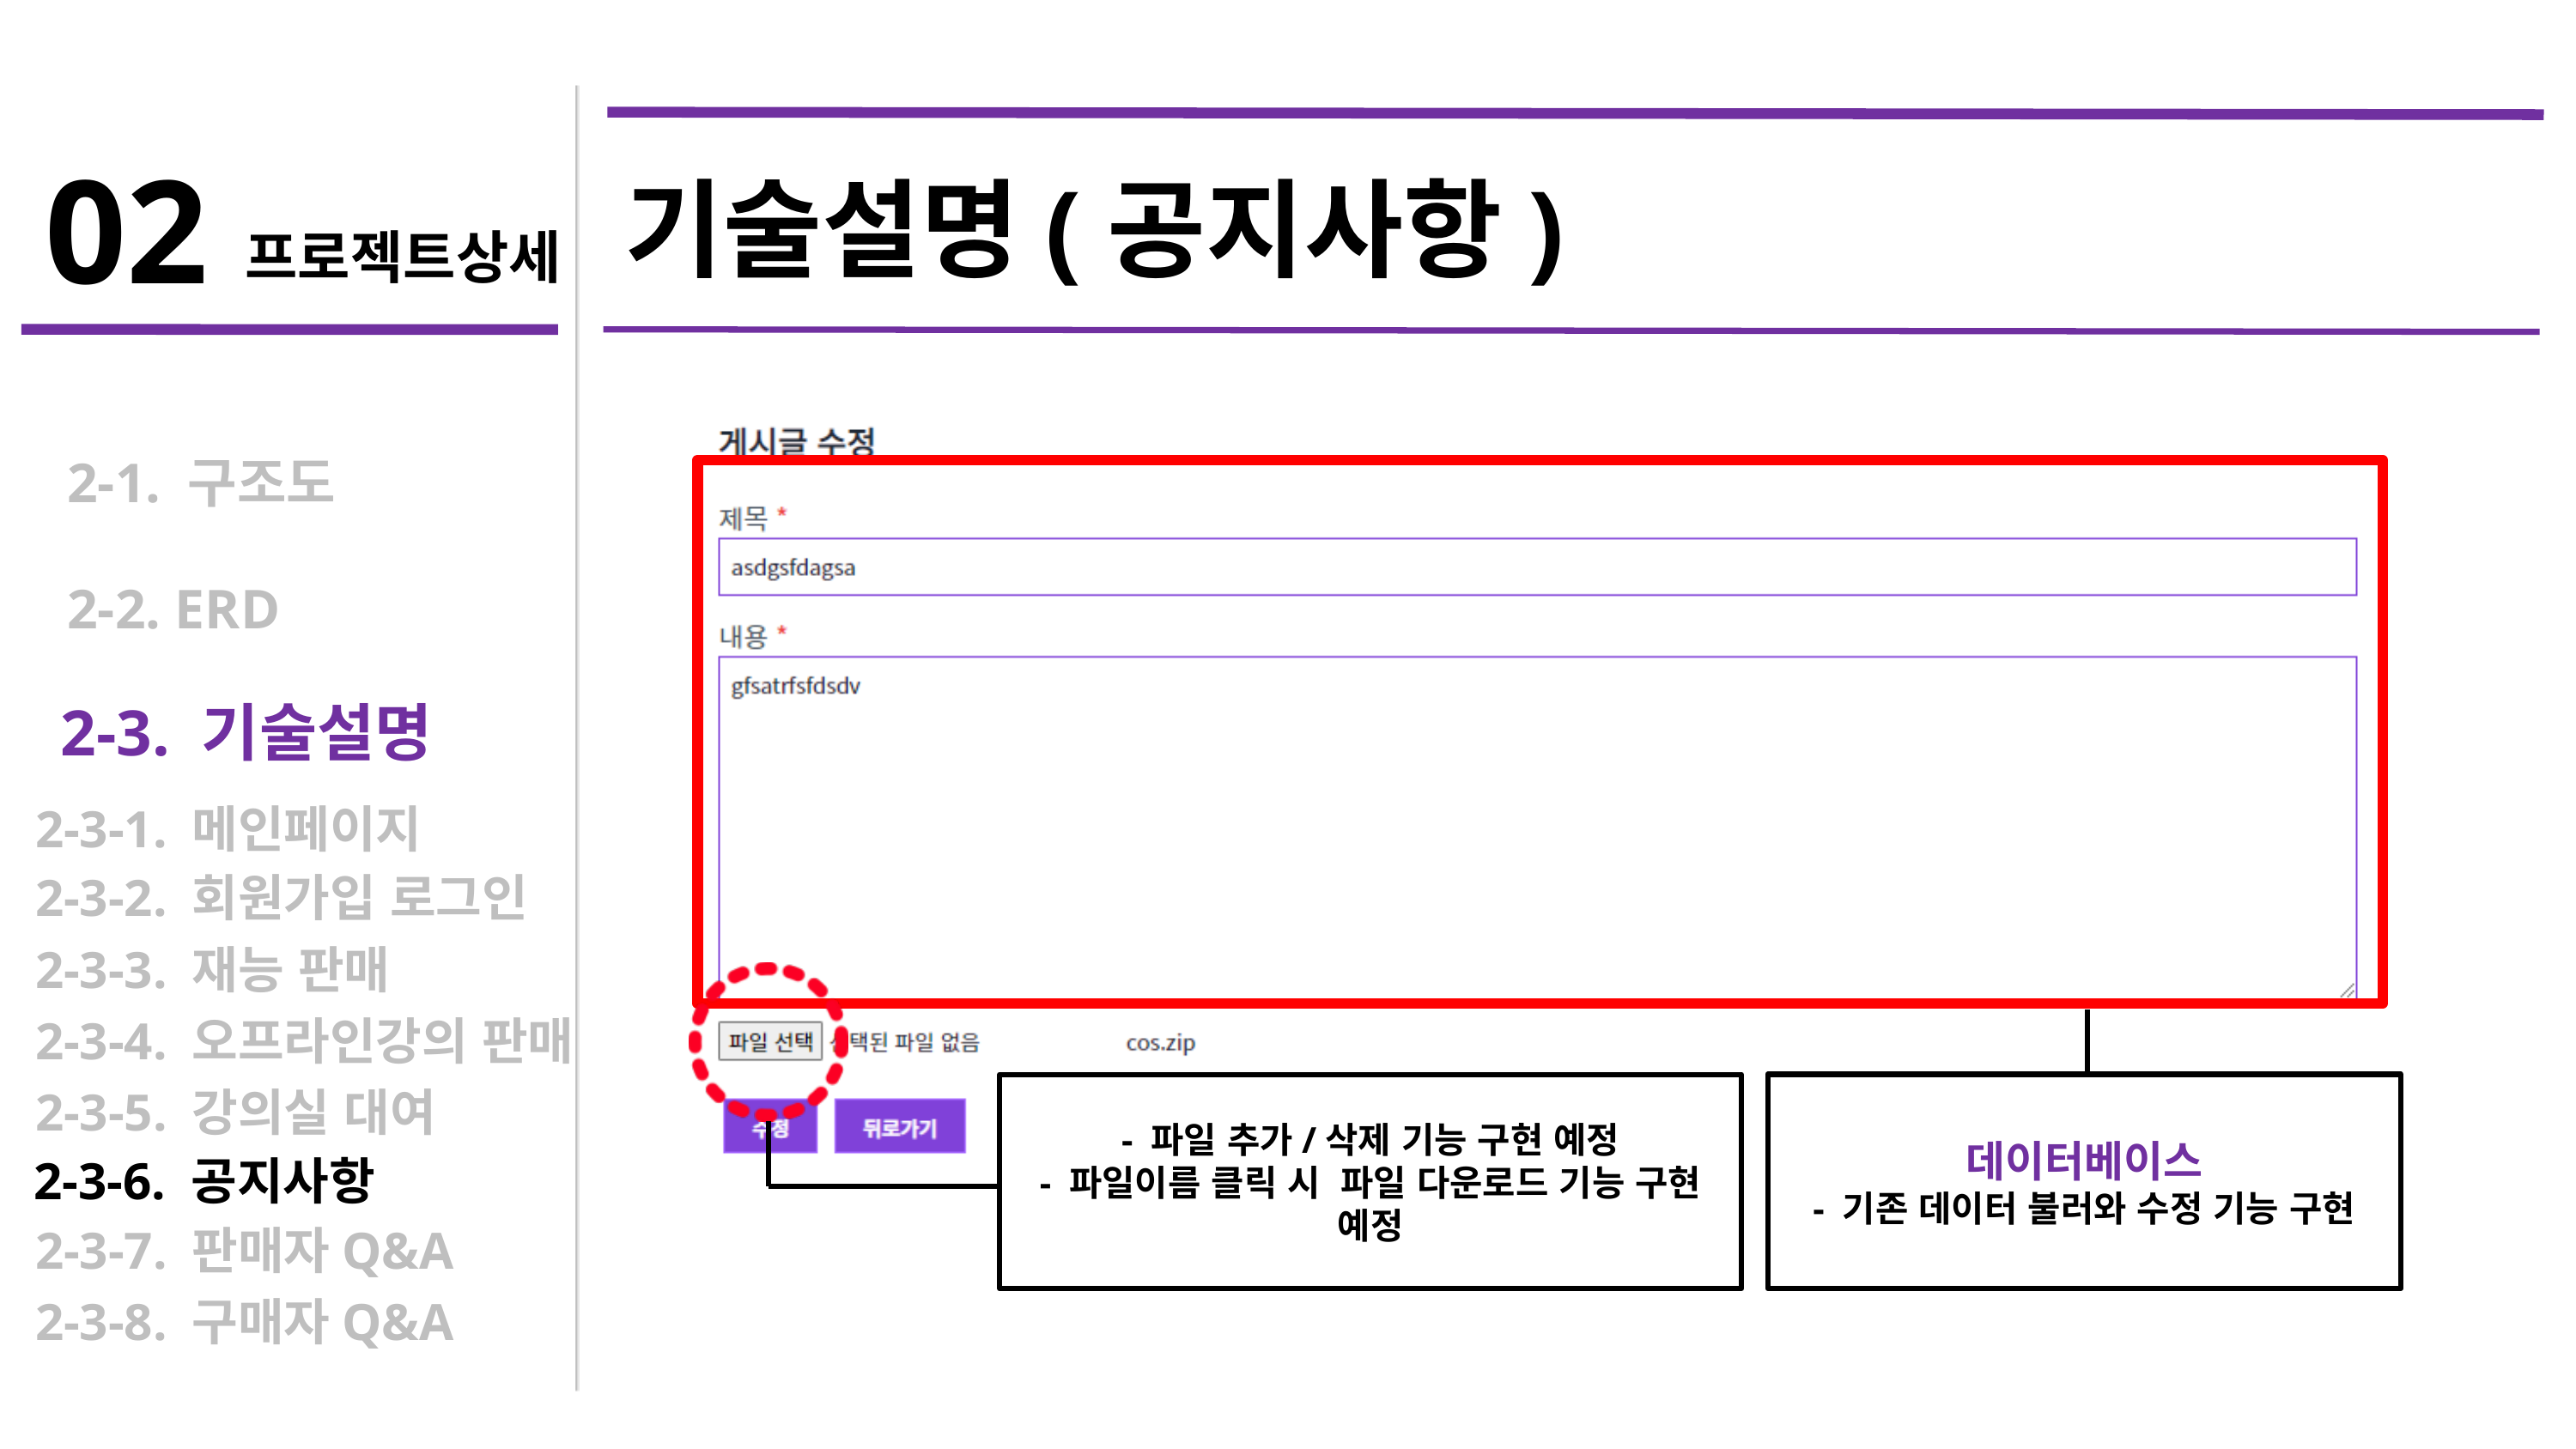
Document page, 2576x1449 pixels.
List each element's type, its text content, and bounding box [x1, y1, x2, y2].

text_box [573, 1366, 580, 1391]
text_box 데이터베이스 - 기존 데이터 불러와 수정 기능 구현 [1767, 1216, 2402, 1288]
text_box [573, 85, 580, 132]
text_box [603, 329, 2540, 332]
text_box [573, 328, 580, 440]
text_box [689, 962, 848, 1122]
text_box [607, 112, 2544, 115]
text_box - 파일 추가/삭제 기능 구현 예정 - 파일이름 클릭 시 파일 다운로드 기능 구현 예정 [999, 1216, 1742, 1289]
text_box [21, 442, 650, 1358]
picture [675, 391, 2402, 1208]
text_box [32, 133, 683, 321]
text_box 기술설명(공지사항) [687, 155, 1986, 297]
